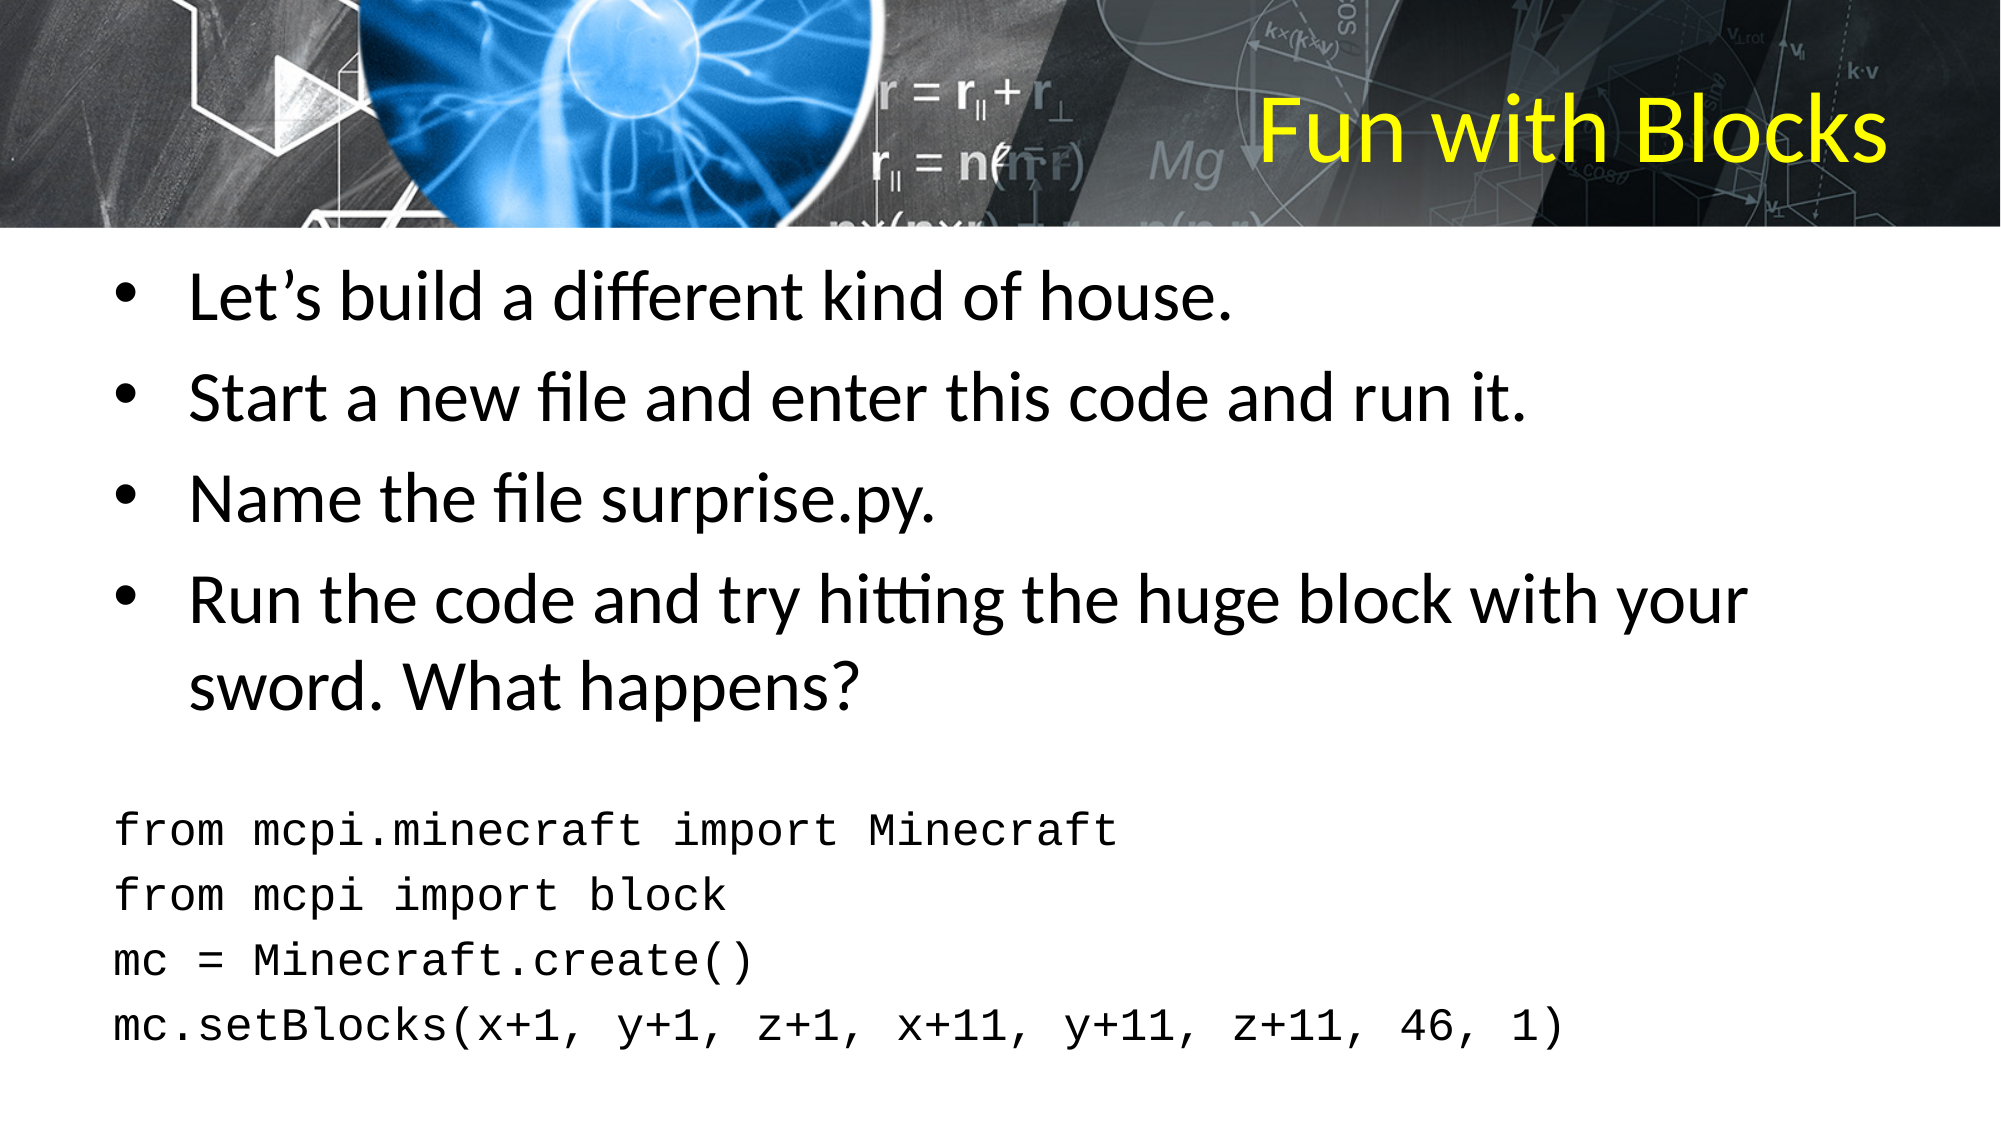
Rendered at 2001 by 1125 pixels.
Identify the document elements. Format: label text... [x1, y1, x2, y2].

picture [0, 0, 2001, 1125]
title Fun with Blocks [98, 39, 1905, 207]
list Let’s build a different kind of house. Start a new file and enter this code and run it. Name the file surprise.py. Run the code and try hitting the huge block with your sword. What happens? from mcpi.minecraft import Minecraft from mcpi import block mc = Minecraft.create() mc.setBlocks(x+1, y+1, z+1, x+11, y+11, z+11, 46, 1) [98, 240, 1902, 1064]
